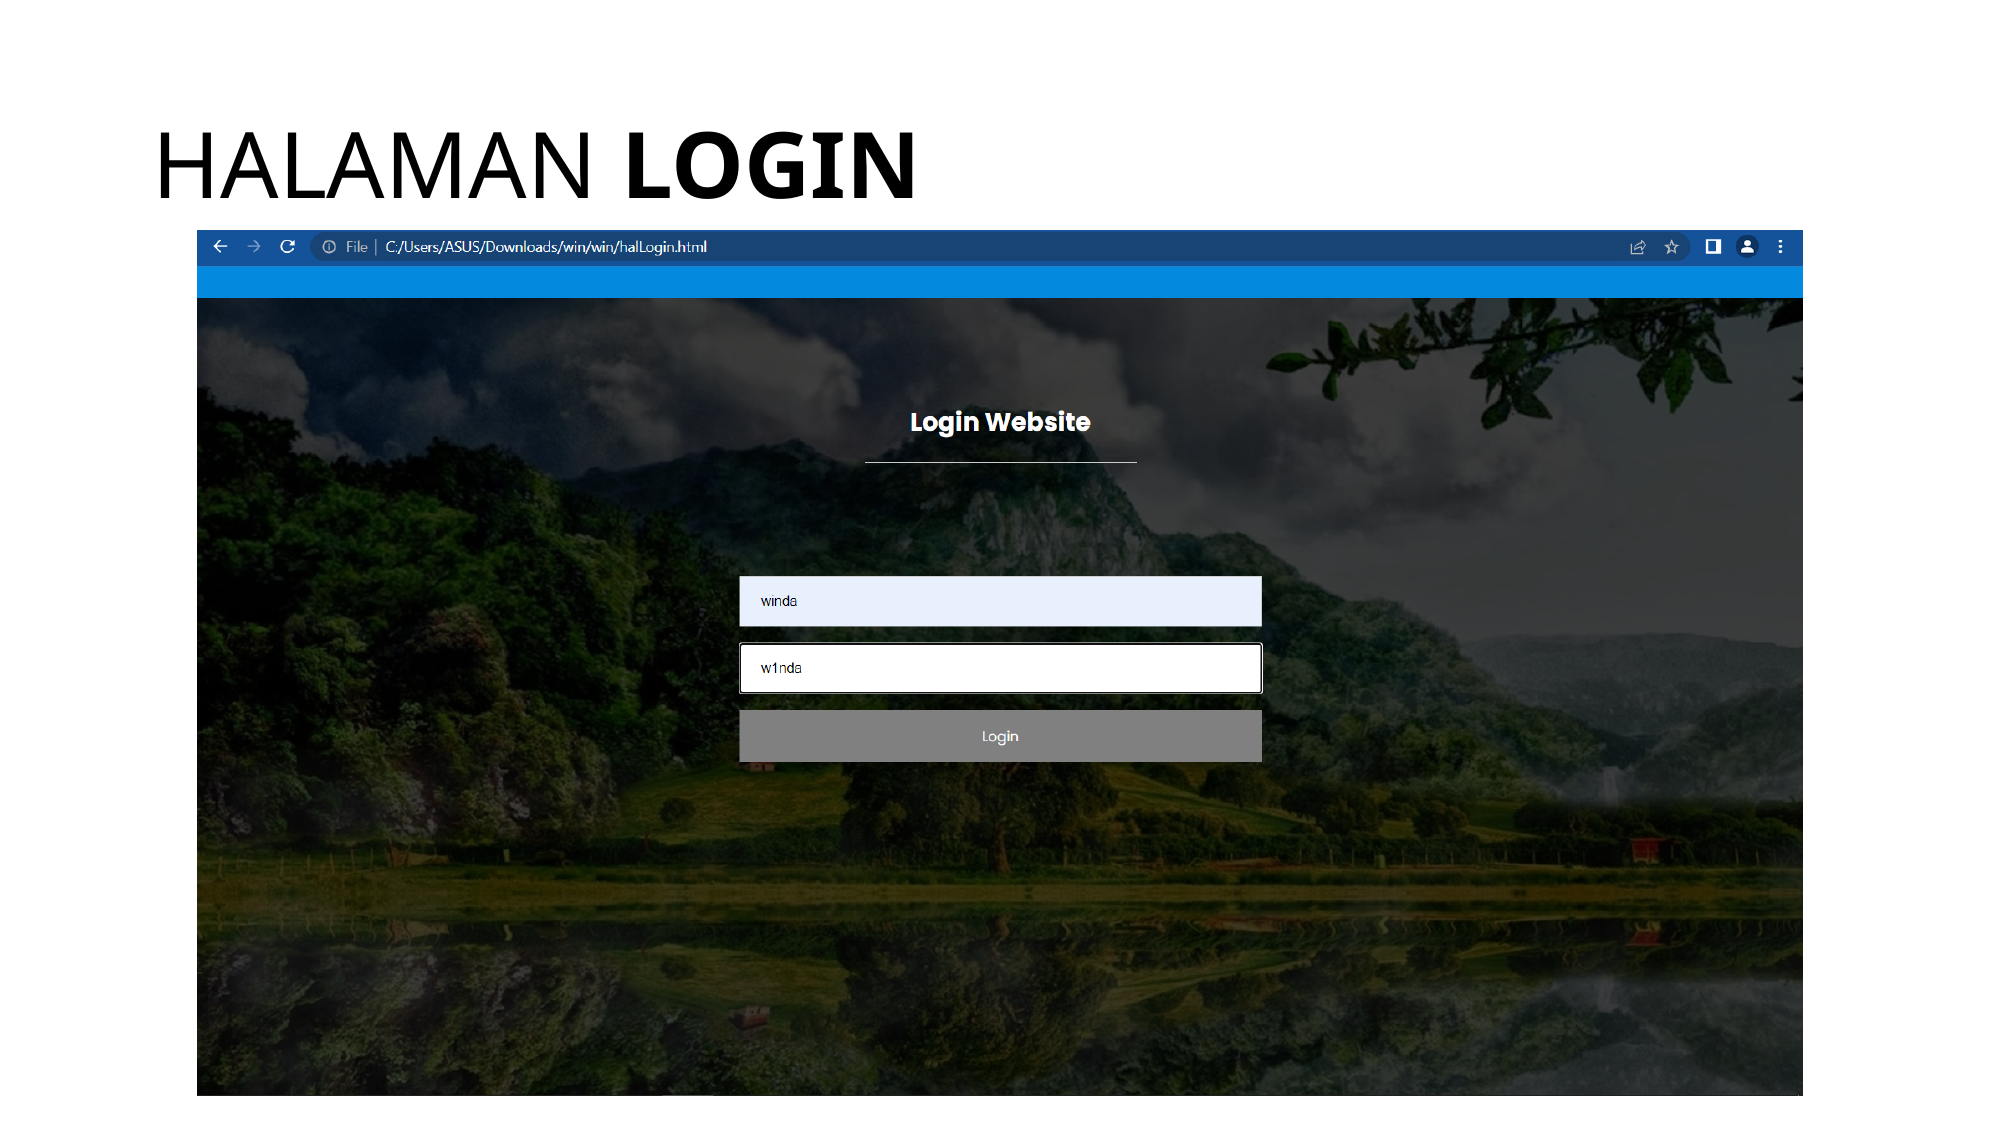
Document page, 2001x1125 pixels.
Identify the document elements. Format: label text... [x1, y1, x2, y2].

title HALAMAN LOGIN [137, 59, 1863, 278]
picture [197, 230, 1803, 1096]
